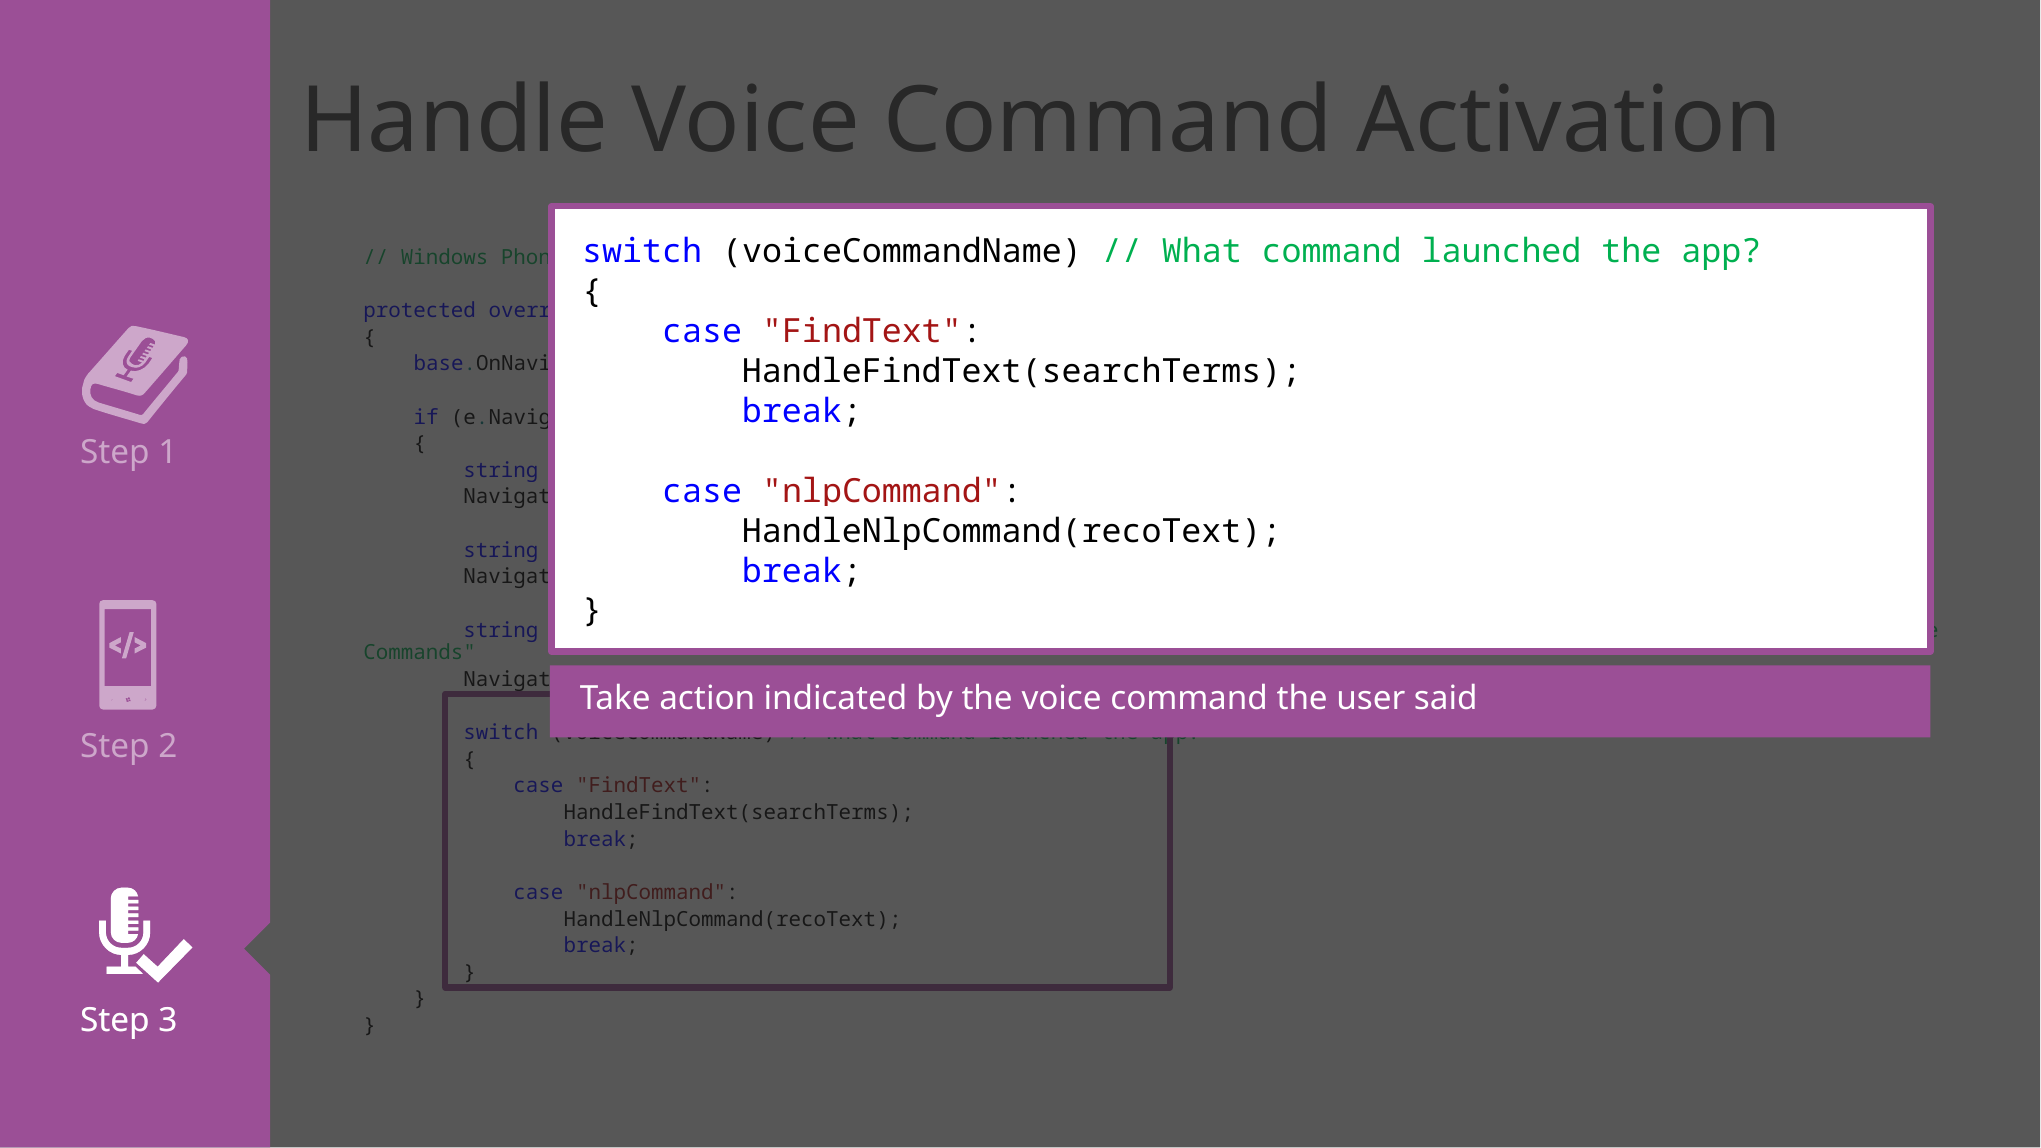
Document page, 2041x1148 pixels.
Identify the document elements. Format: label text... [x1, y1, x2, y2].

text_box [0, 0, 271, 1148]
text_box Take action indicated by the voice command the user said [549, 665, 1931, 738]
text_box switch (voiceCommandName) // What command launched the app? { case "FindText": HandleFindText(searchTerms); break; case "nlpCommand": HandleNlpCommand(recoText); break; } [551, 206, 1931, 652]
text_box [271, 0, 2041, 1148]
